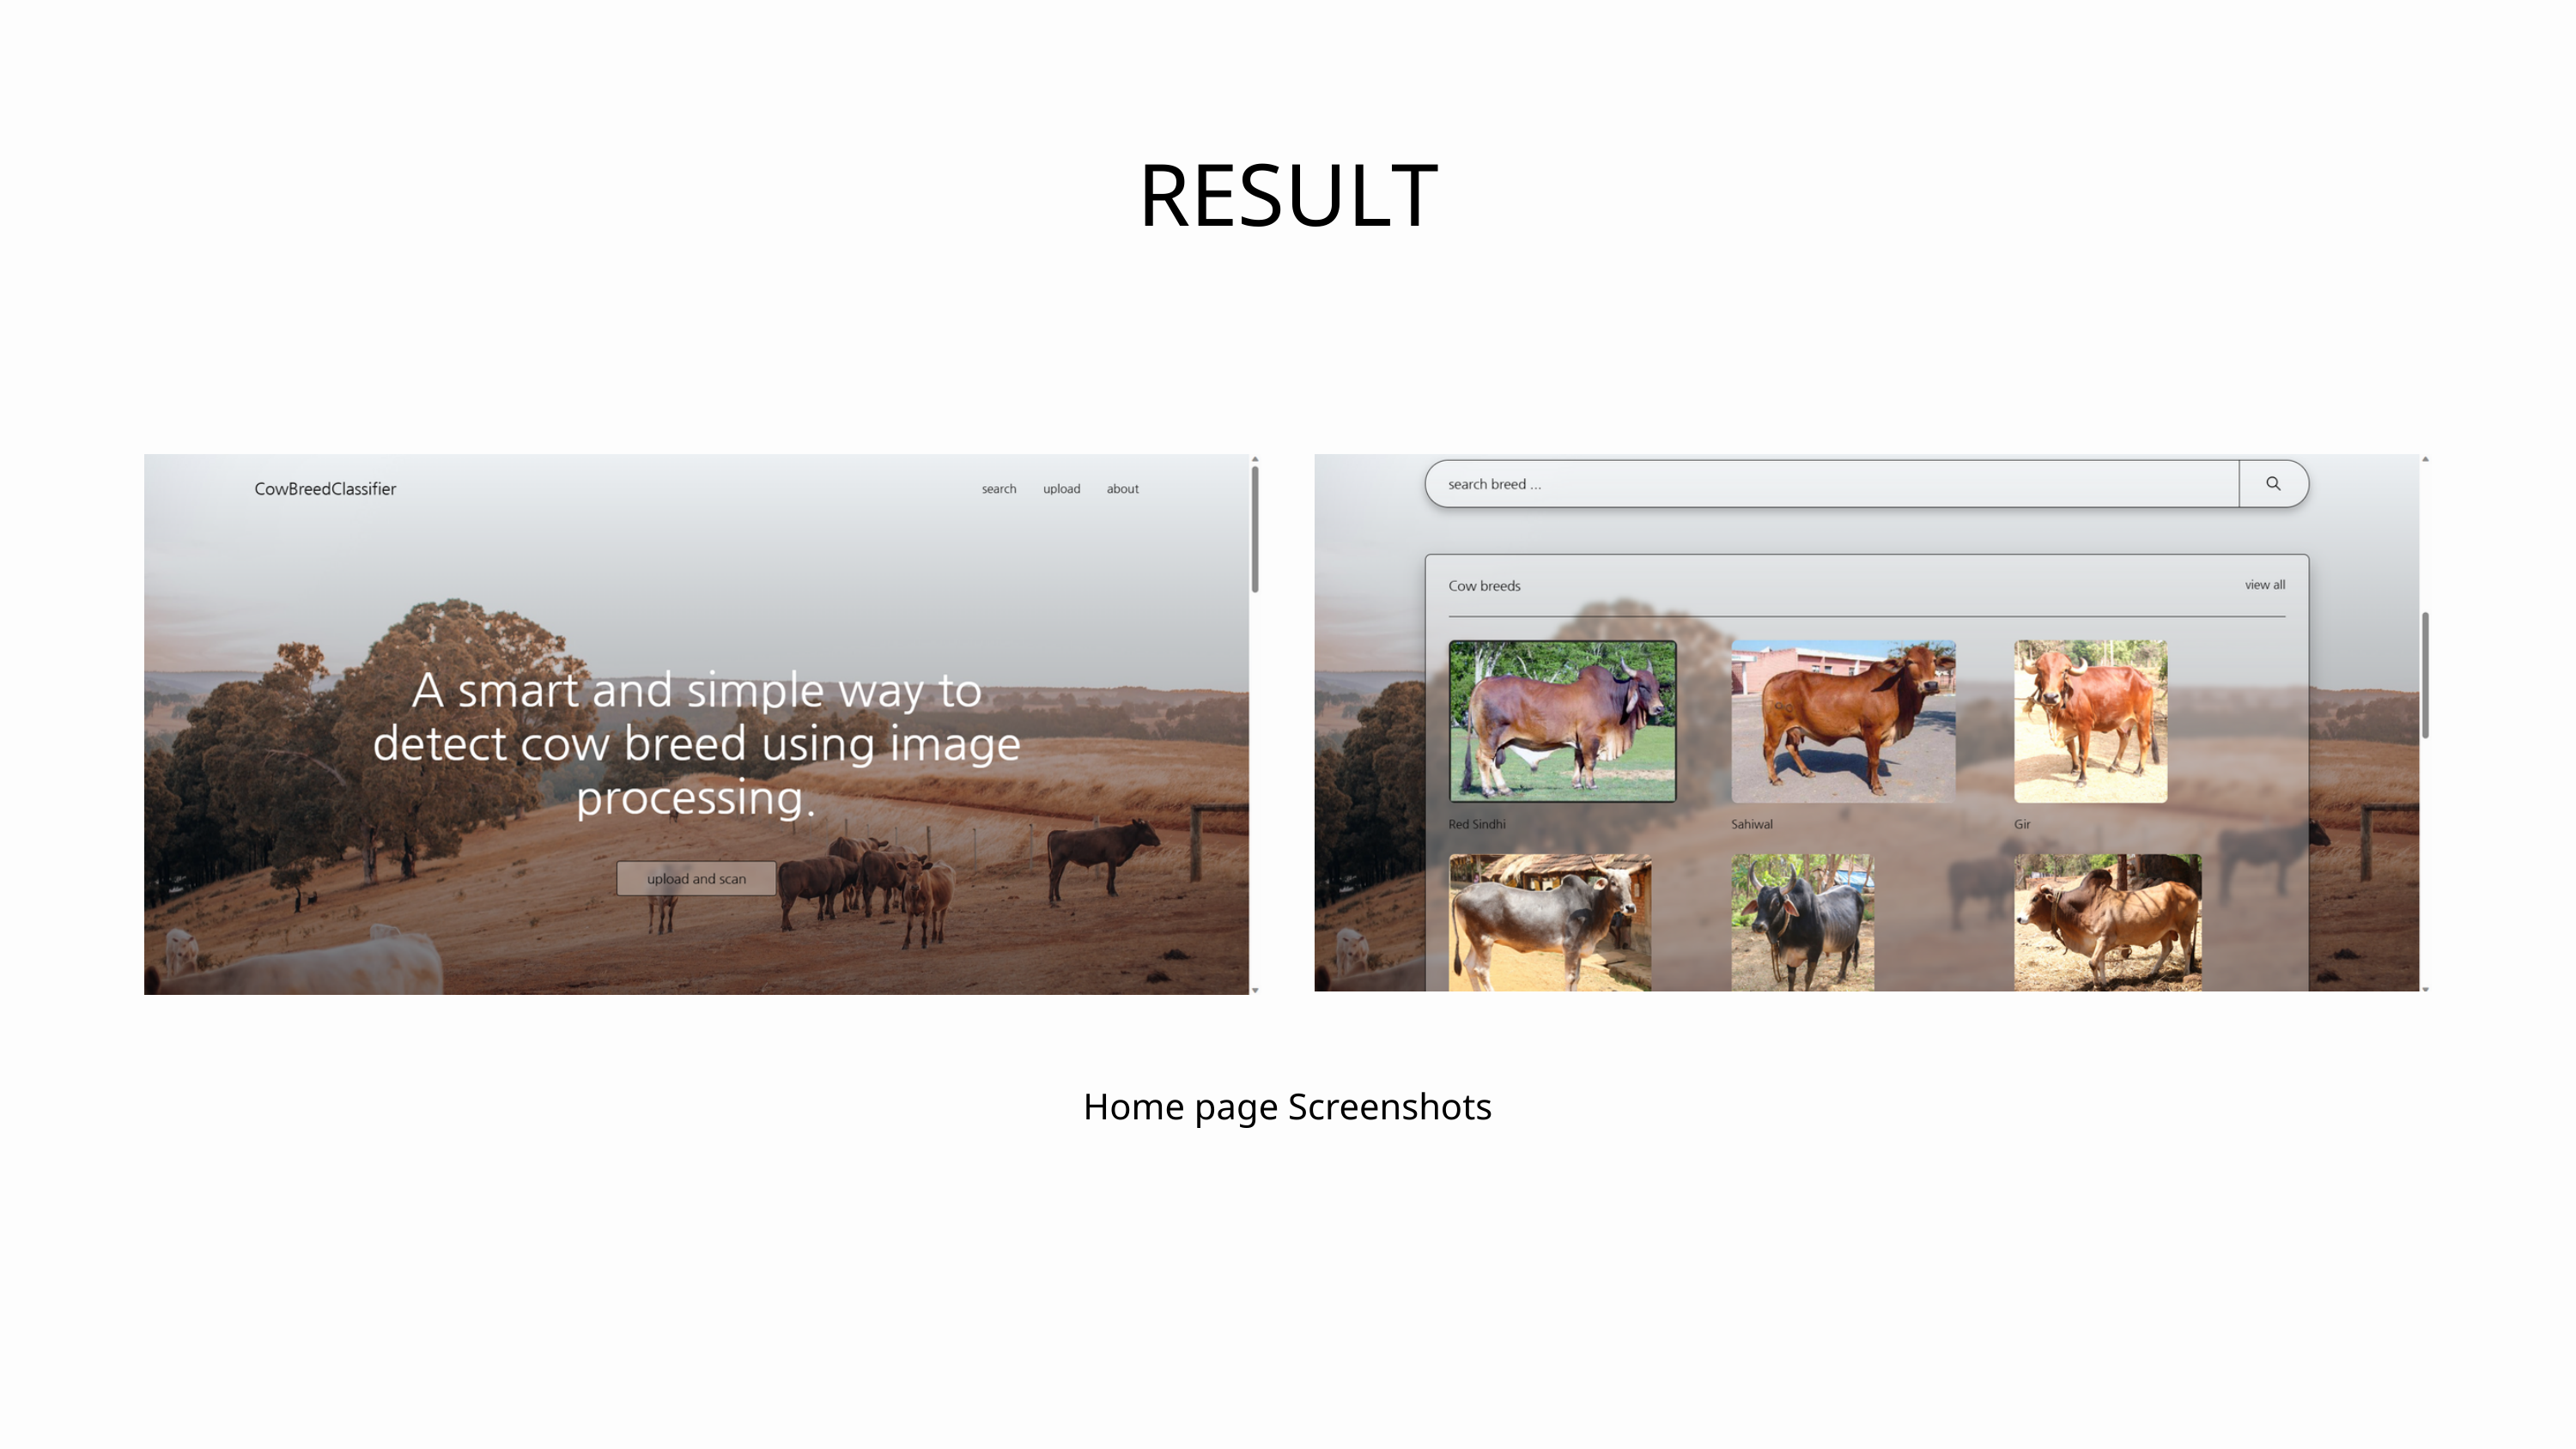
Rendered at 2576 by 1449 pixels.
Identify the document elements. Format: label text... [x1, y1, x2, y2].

picture [144, 454, 1261, 995]
picture [1315, 453, 2432, 991]
text_box Home page Screenshots [1083, 1076, 1493, 1128]
text_box RESULT [1018, 123, 1558, 244]
